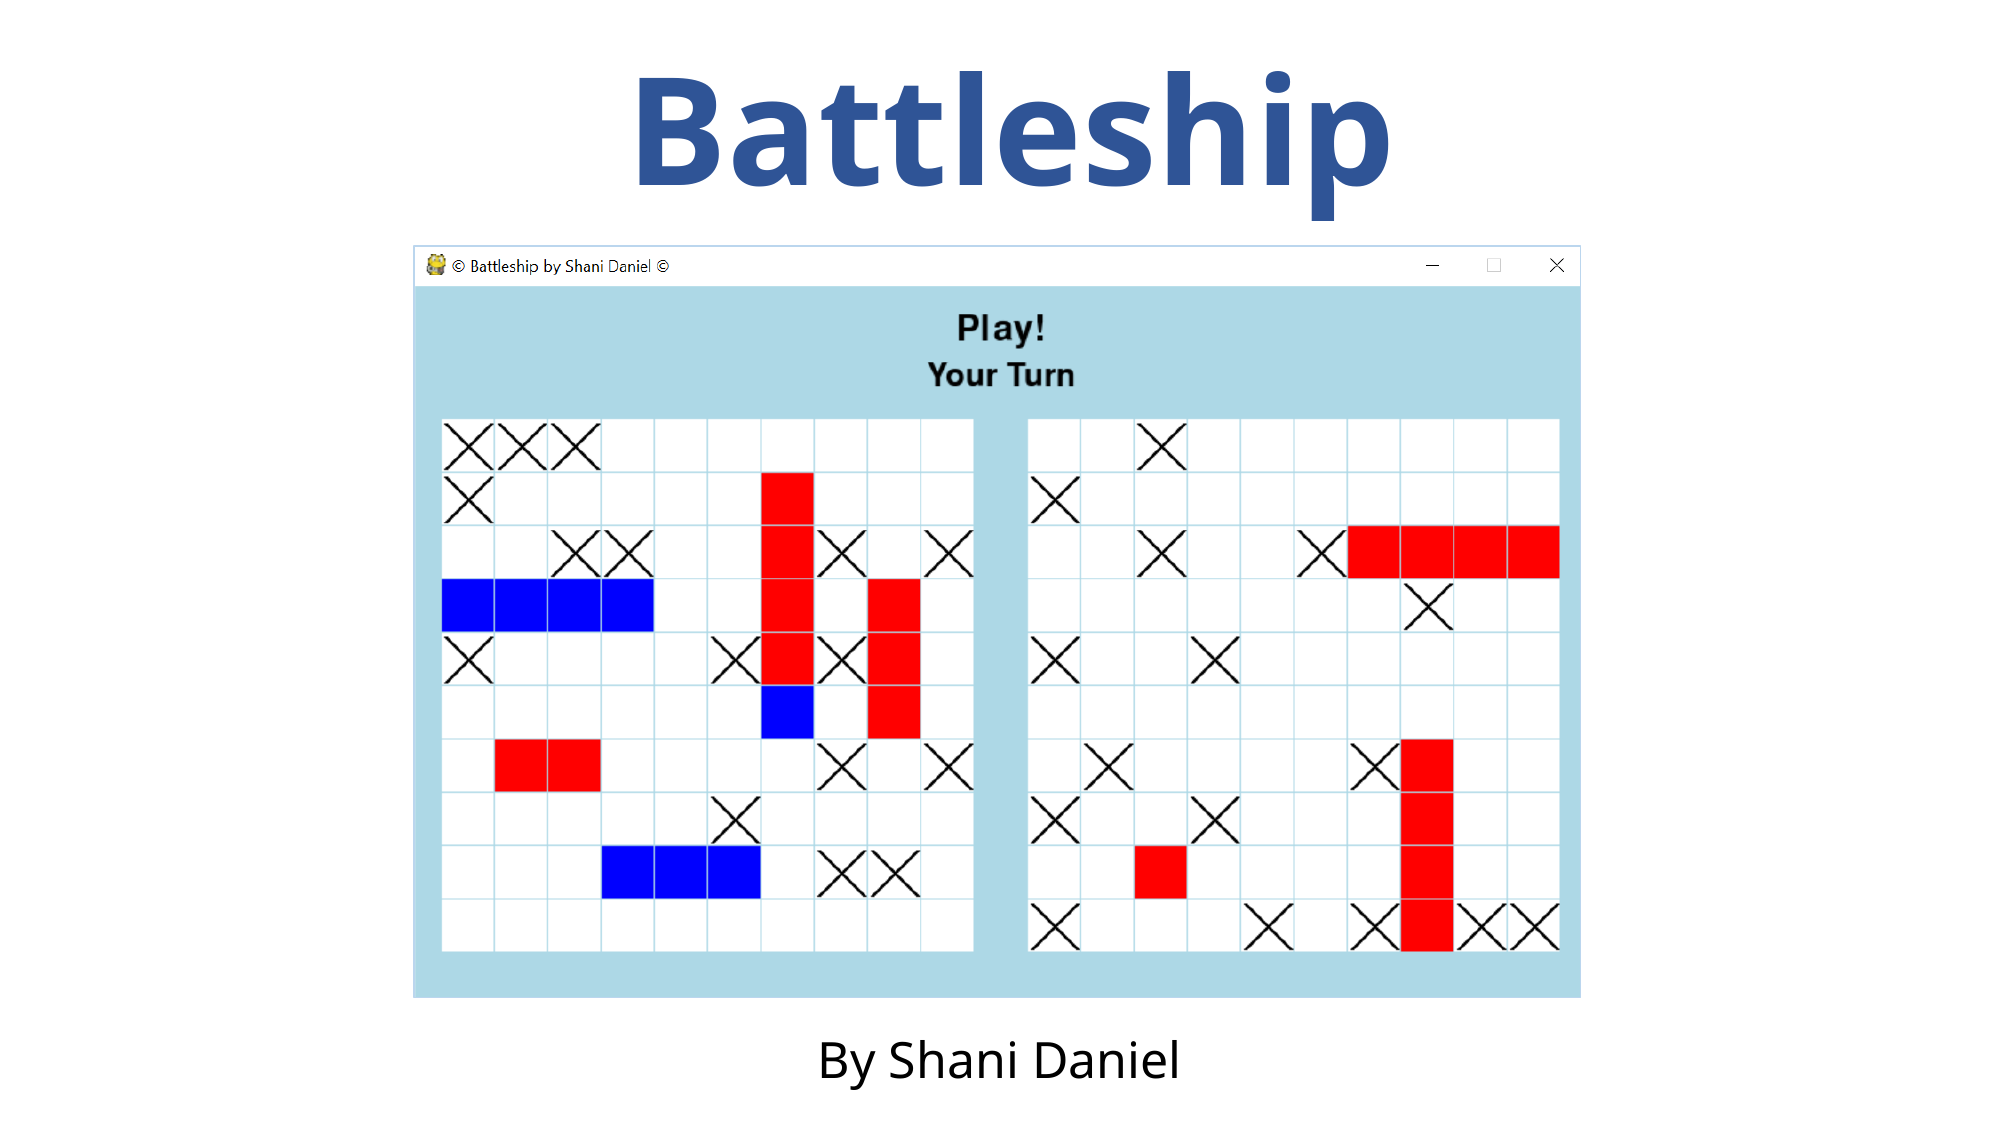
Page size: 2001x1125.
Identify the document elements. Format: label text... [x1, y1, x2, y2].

subtitle By Shani Daniel [635, 1027, 1365, 1111]
picture [414, 246, 1581, 997]
title Battleship [261, 36, 1762, 226]
